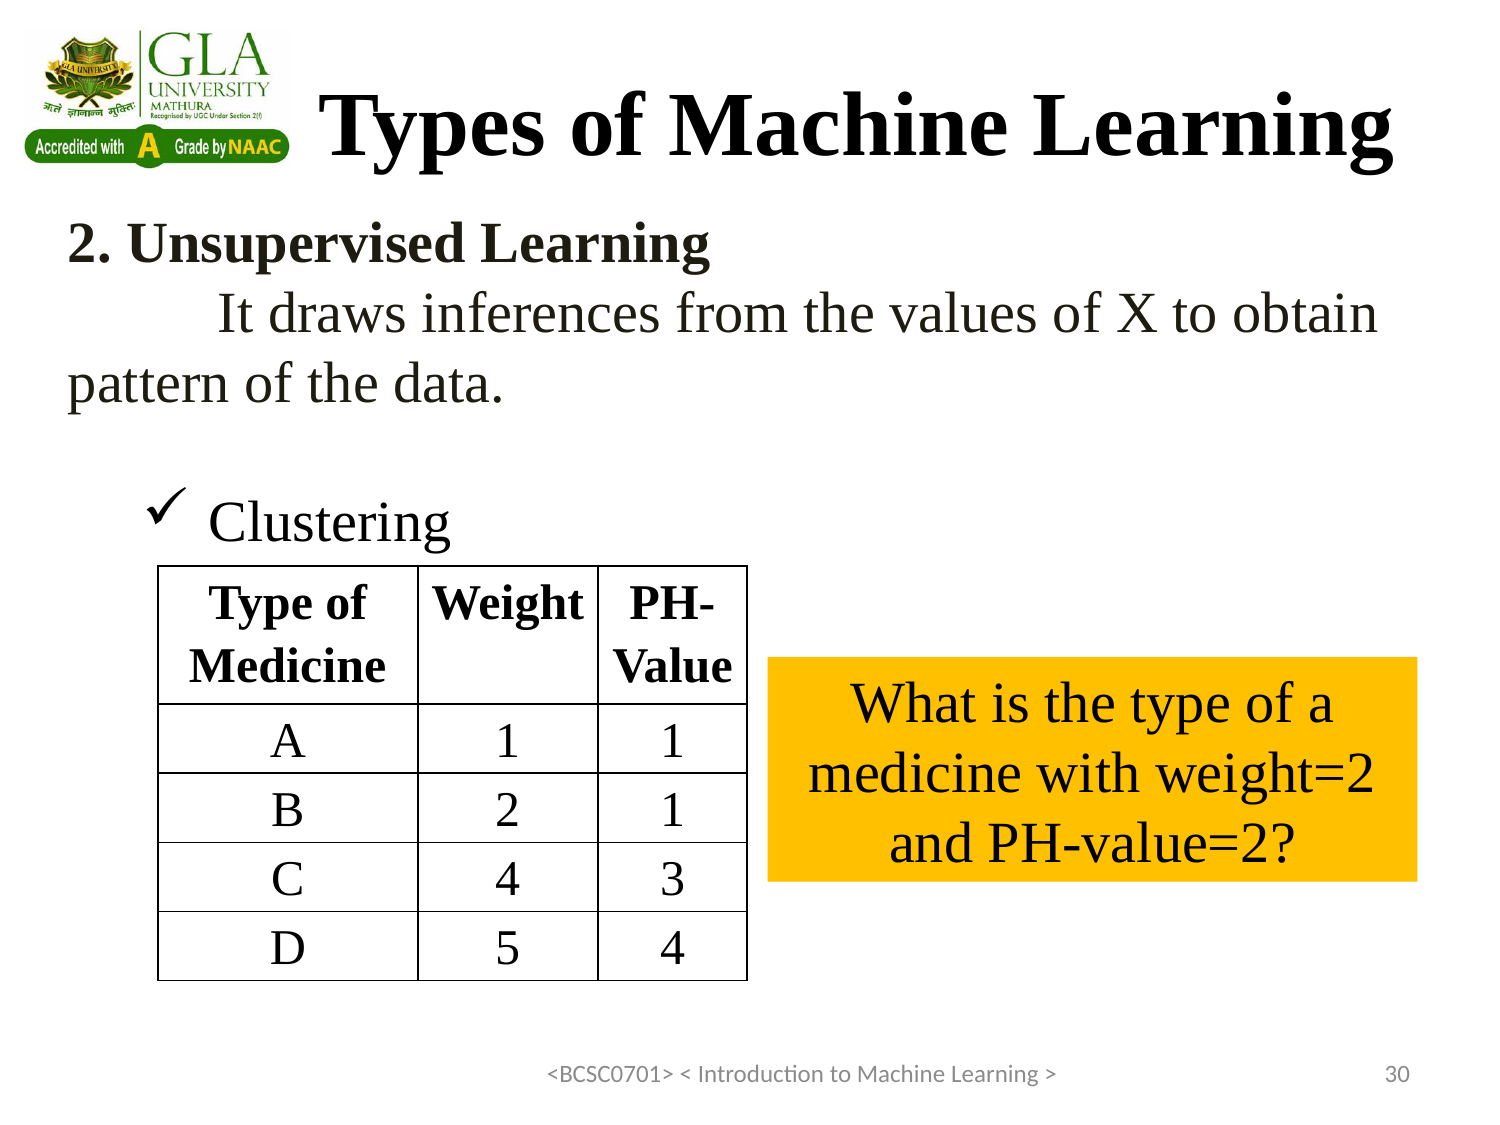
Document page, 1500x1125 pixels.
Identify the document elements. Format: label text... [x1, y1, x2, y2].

table_cell 5 [419, 912, 597, 980]
table_header PH-Value [599, 567, 746, 703]
table_cell 1 [599, 705, 746, 772]
footer <BCSC0701> < Introduction to Machine Learning > [512, 1042, 1074, 1103]
table_cell 1 [419, 705, 597, 772]
table_cell D [159, 912, 417, 980]
table_cell A [159, 705, 417, 772]
table_cell B [159, 774, 417, 842]
table_header Weight [419, 567, 597, 703]
table_cell 2 [419, 774, 597, 842]
text_box What is the type of a medicine with weight=2 and PH-value=2? [767, 656, 1418, 882]
text_box 2. Unsupervised Learning It draws inferences from the values of X to obtain pattern of the data. Clustering [53, 196, 1442, 561]
title Types of Machine Learning [289, 12, 1425, 196]
table_cell C [159, 843, 417, 911]
slide_number 30 [1074, 1042, 1425, 1103]
table_cell 4 [599, 912, 746, 980]
table_cell 3 [599, 843, 746, 911]
table_cell 1 [599, 774, 746, 842]
table_header Type of Medicine [159, 567, 417, 703]
table_cell 4 [419, 843, 597, 911]
picture [23, 27, 290, 171]
